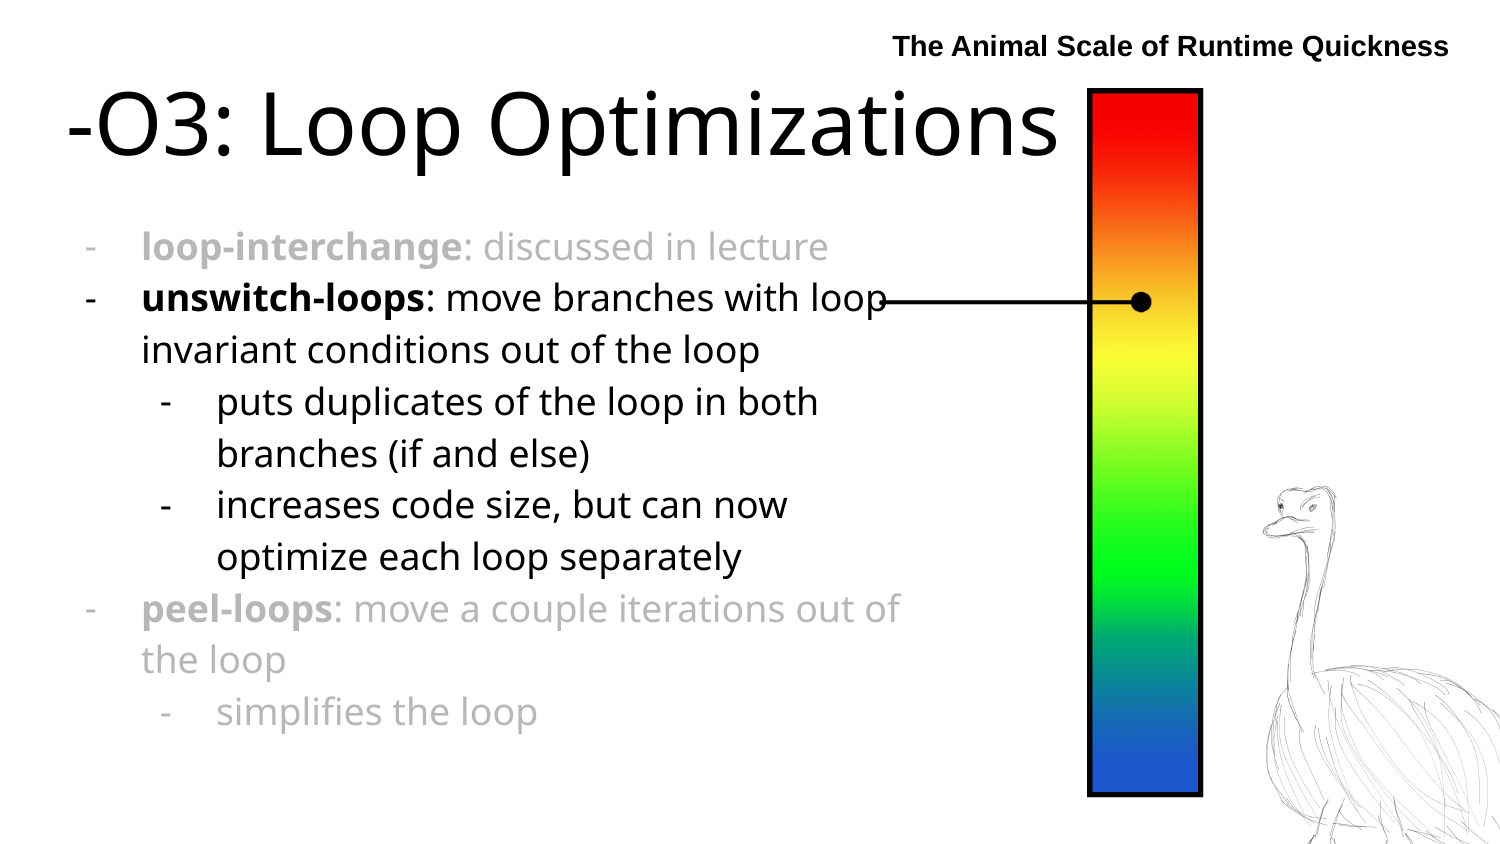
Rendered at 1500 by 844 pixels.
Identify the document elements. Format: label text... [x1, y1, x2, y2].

title -O3: Loop Optimizations [51, 51, 775, 189]
picture [780, 0, 1500, 844]
list loop-interchange: discussed in lecture unswitch-loops: move branches with loop invariant conditions out of the loop puts duplicates of the loop in both branches (if and else) increases code size, but can now optimize each loop separately peel-loops: move a couple iterations out of the loop simplifies the loop [51, 200, 775, 752]
